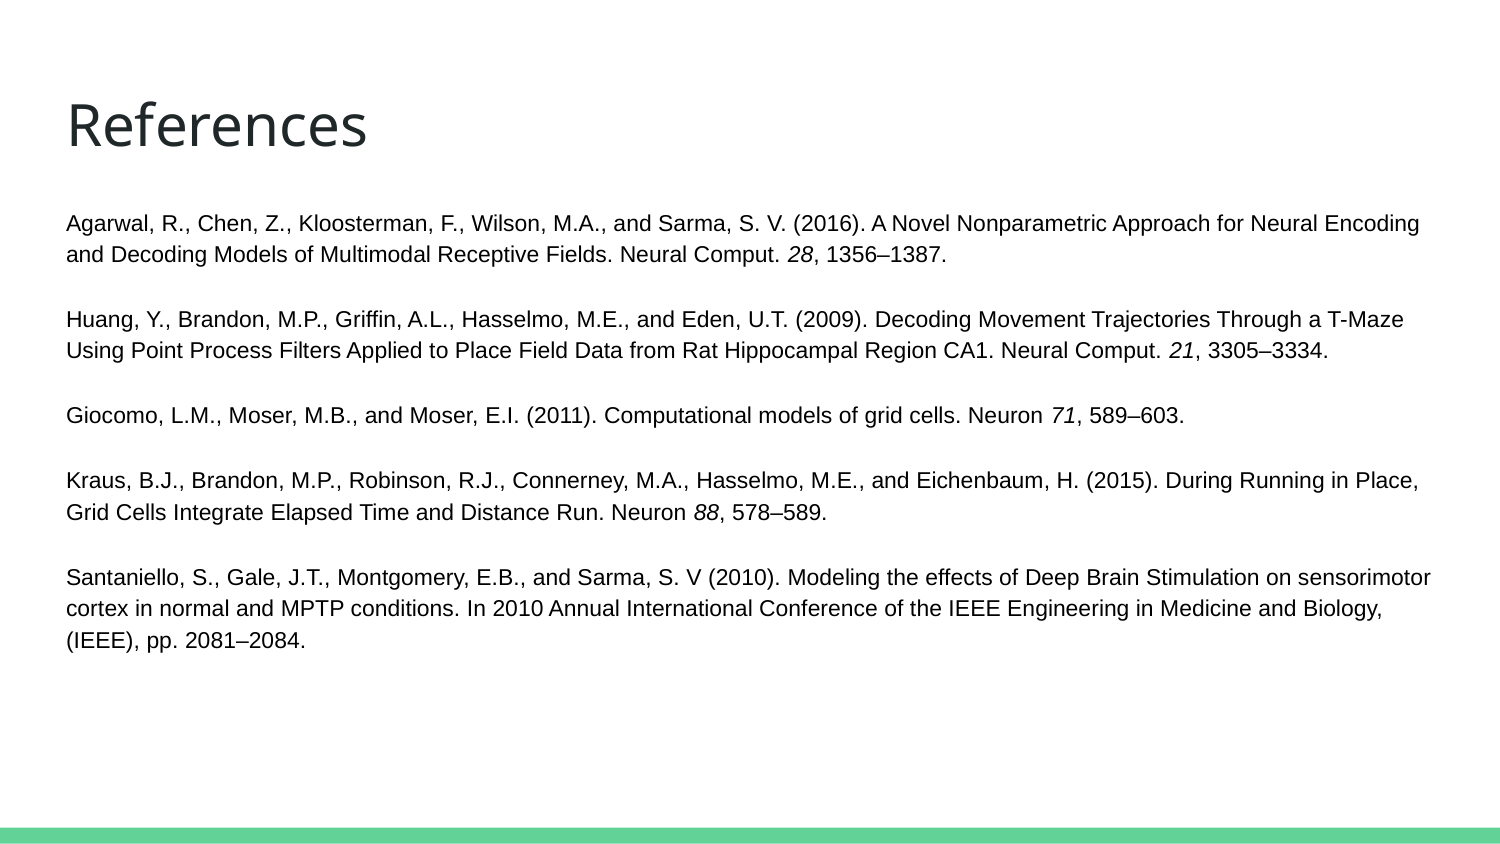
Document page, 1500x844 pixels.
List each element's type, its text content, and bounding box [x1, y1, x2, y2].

title References [51, 72, 1449, 167]
list Agarwal, R., Chen, Z., Kloosterman, F., Wilson, M.A., and Sarma, S. V. (2016). A Novel Nonparametric Approach for Neural Encoding and Decoding Models of Multimodal Receptive Fields. Neural Comput. 28, 1356–1387. Huang, Y., Brandon, M.P., Griffin, A.L., Hasselmo, M.E., and Eden, U.T. (2009). Decoding Movement Trajectories Through a T-Maze Using Point Process Filters Applied to Place Field Data from Rat Hippocampal Region CA1. Neural Comput. 21, 3305–3334. Giocomo, L.M., Moser, M.B., and Moser, E.I. (2011). Computational models of grid cells. Neuron 71, 589–603. Kraus, B.J., Brandon, M.P., Robinson, R.J., Connerney, M.A., Hasselmo, M.E., and Eichenbaum, H. (2015). During Running in Place, Grid Cells Integrate Elapsed Time and Distance Run. Neuron 88, 578–589. Santaniello, S., Gale, J.T., Montgomery, E.B., and Sarma, S. V (2010). Modeling the effects of Deep Brain Stimulation on sensorimotor cortex in normal and MPTP conditions. In 2010 Annual International Conference of the IEEE Engineering in Medicine and Biology, (IEEE), pp. 2081–2084. [51, 189, 1449, 750]
